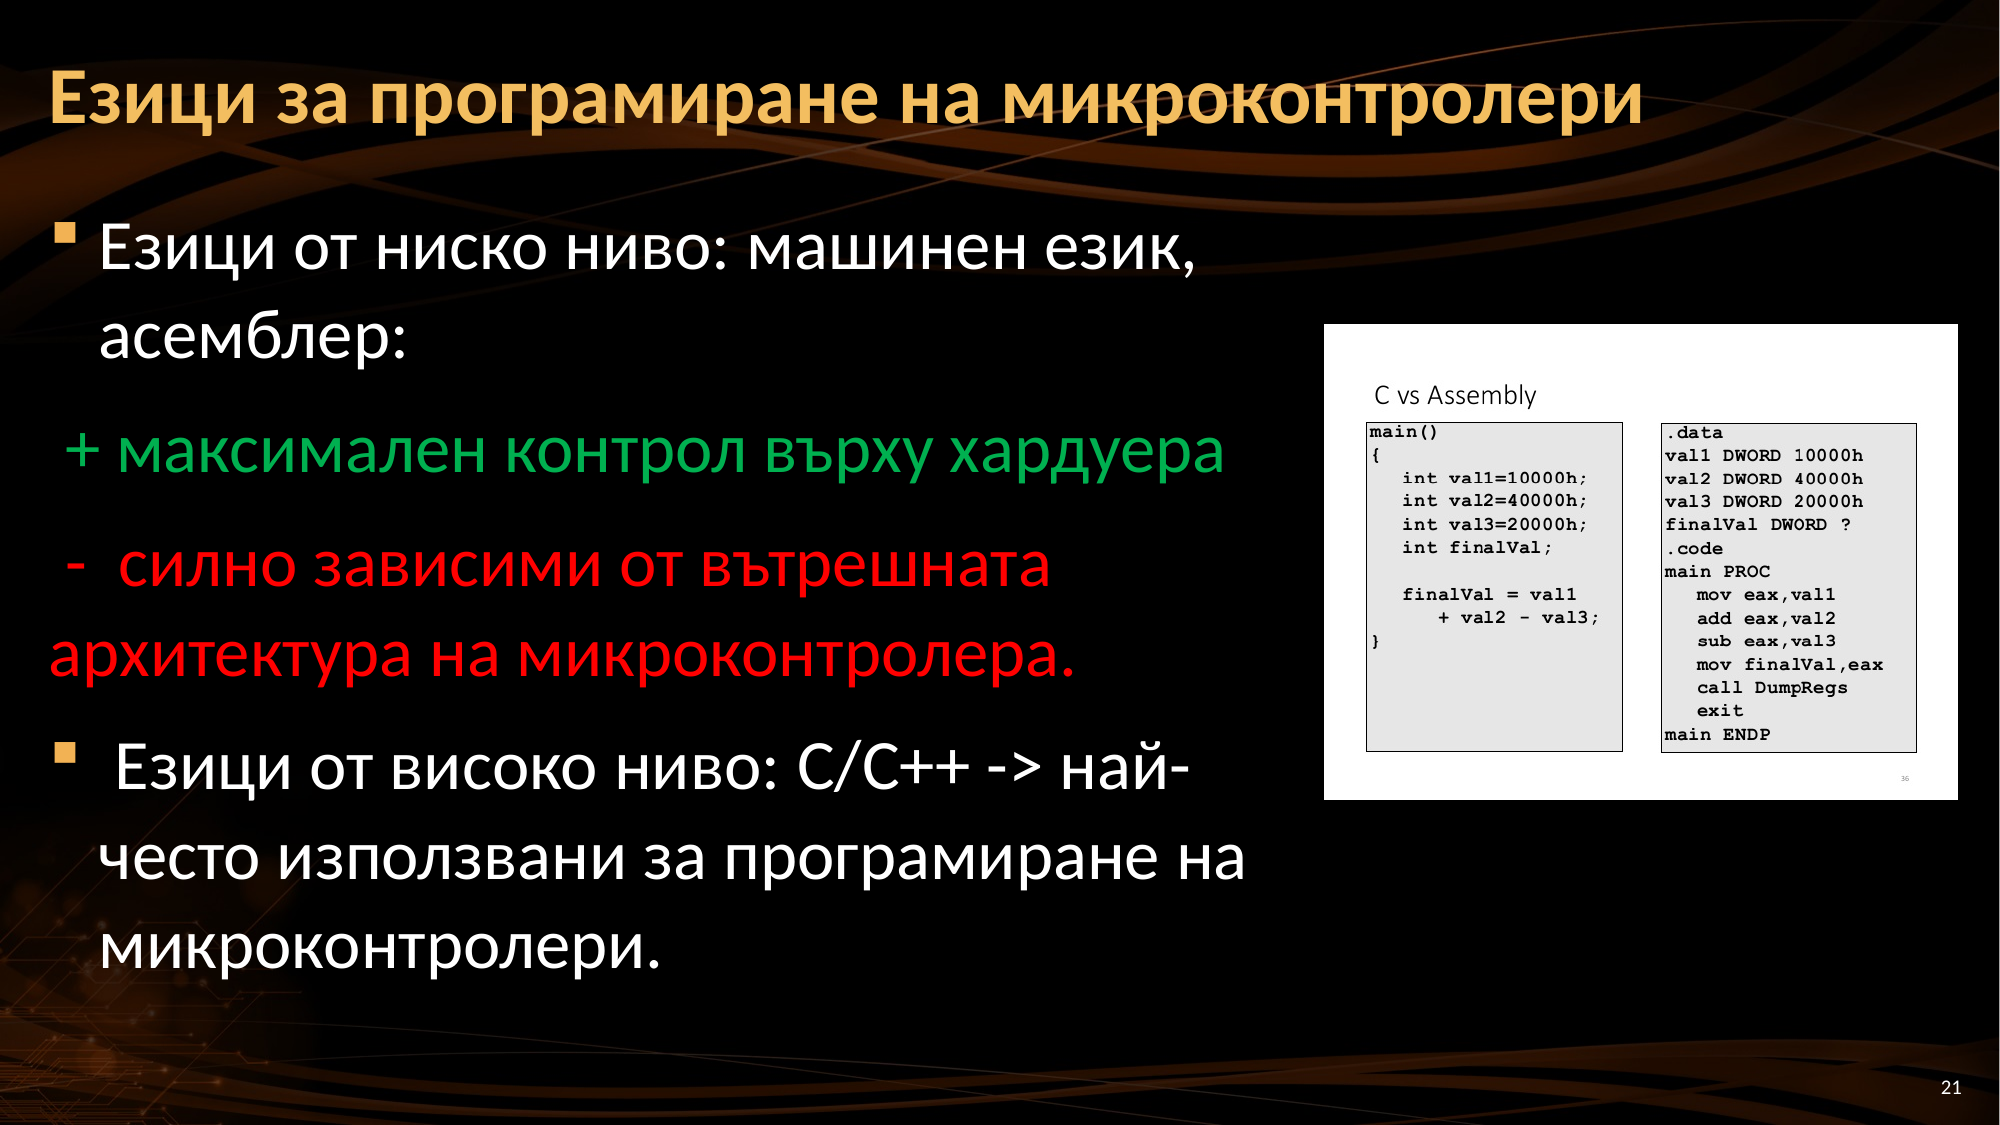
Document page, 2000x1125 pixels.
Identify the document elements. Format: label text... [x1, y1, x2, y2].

title Езици за програмиране на микроконтролери [30, 6, 1675, 189]
slide_number 21 [1897, 1070, 1968, 1103]
list Езици от ниско ниво: машинен език, асемблер: + максимален контрол върху хардуера - силно зависими от вътрешната архитектура на микроконтролера. Езици от високо ниво: C/C++ -> най-често използвани за програмиране на микроконтролери. [31, 189, 1275, 1103]
picture [0, 0, 2000, 1125]
